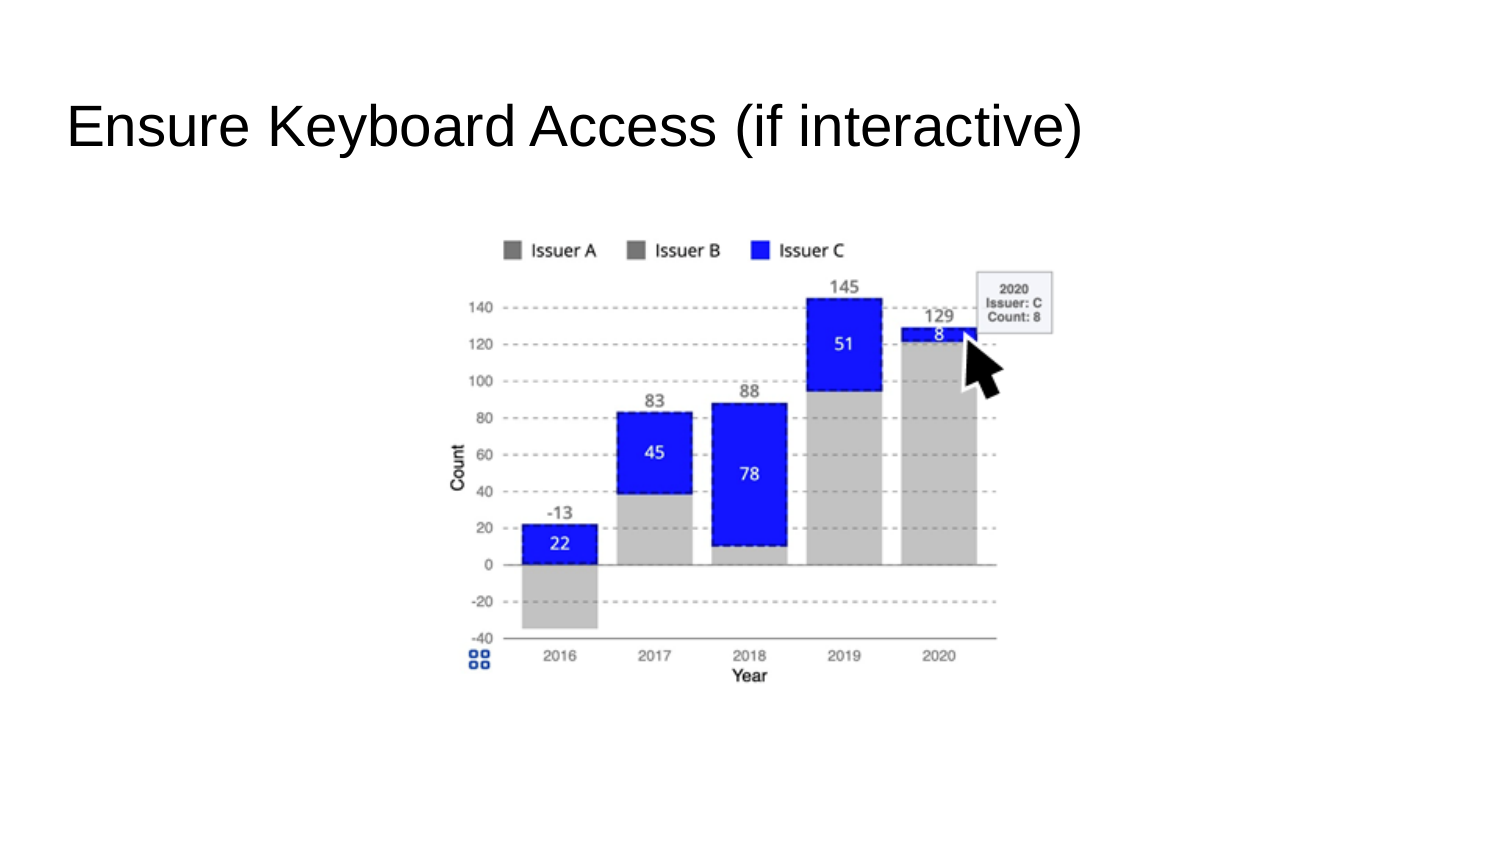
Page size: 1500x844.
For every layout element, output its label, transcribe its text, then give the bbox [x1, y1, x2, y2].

picture [438, 216, 1062, 699]
title Ensure Keyboard Access (if interactive) [51, 72, 1449, 167]
